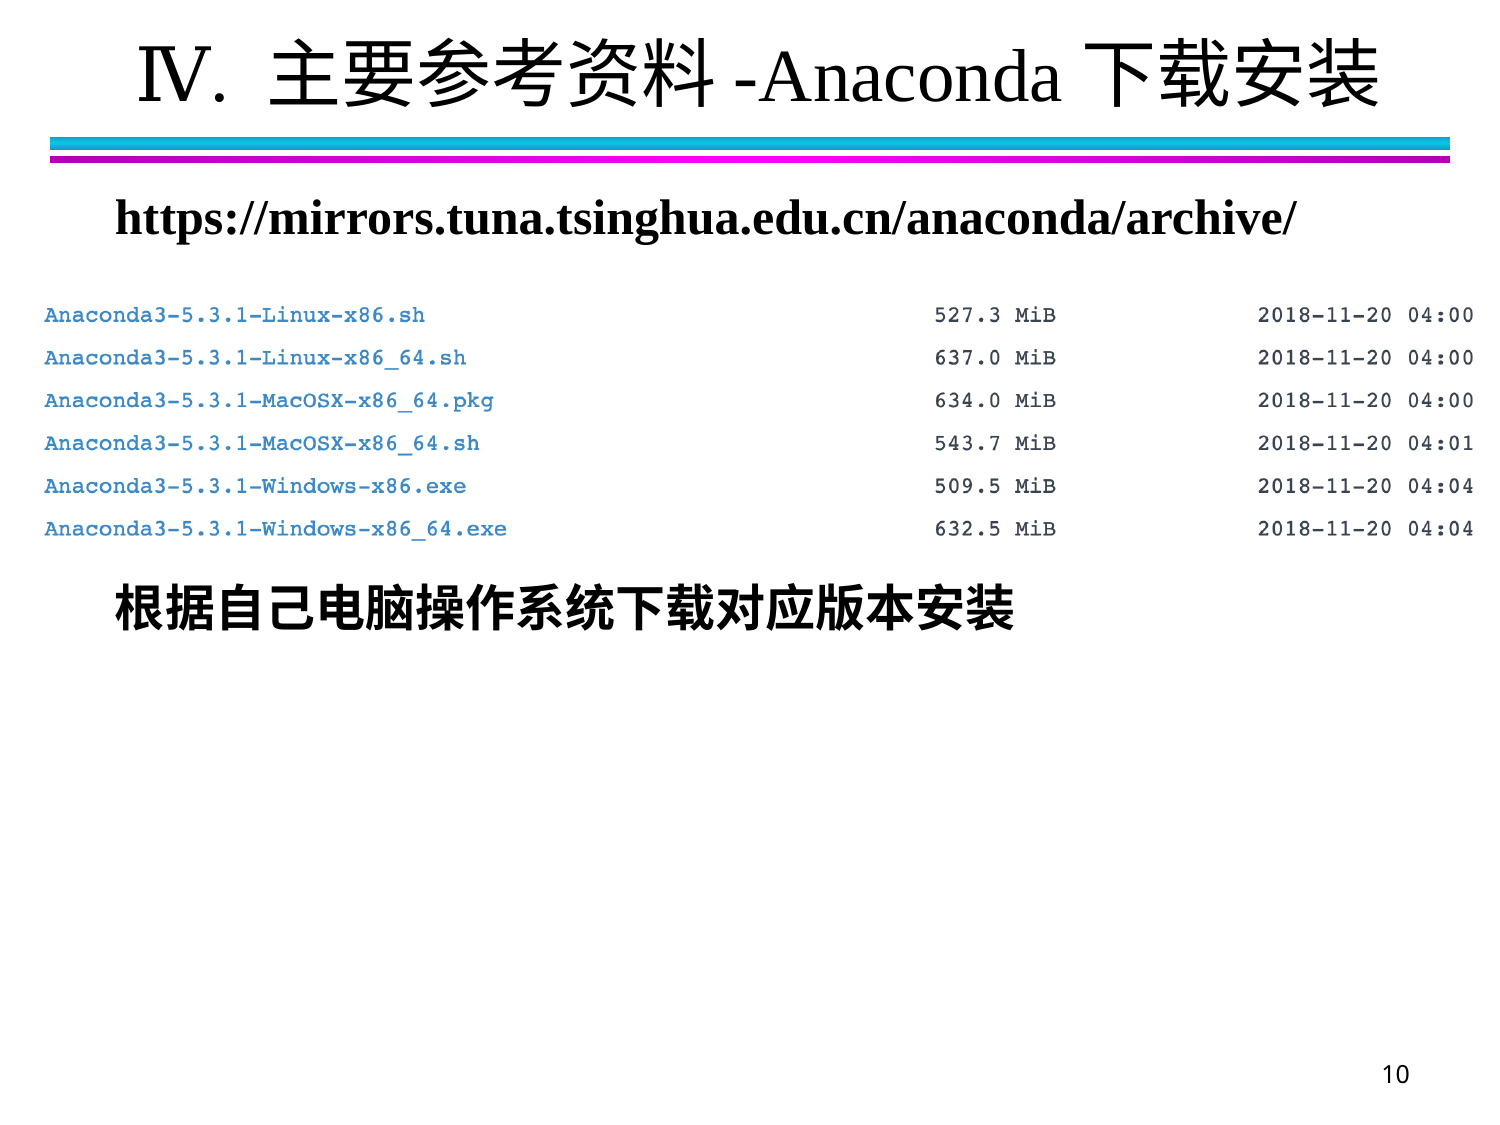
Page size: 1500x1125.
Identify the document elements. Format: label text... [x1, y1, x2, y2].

text_box https://mirrors.tuna.tsinghua.edu.cn/anaconda/archive/ [100, 177, 1400, 253]
picture [30, 290, 1500, 558]
slide_number 10 [1074, 1024, 1426, 1101]
title Ⅳ. 主要参考资料-Anaconda下载安装 [120, 26, 1471, 117]
text_box 根据自己电脑操作系统下载对应版本安装 [100, 569, 1400, 645]
